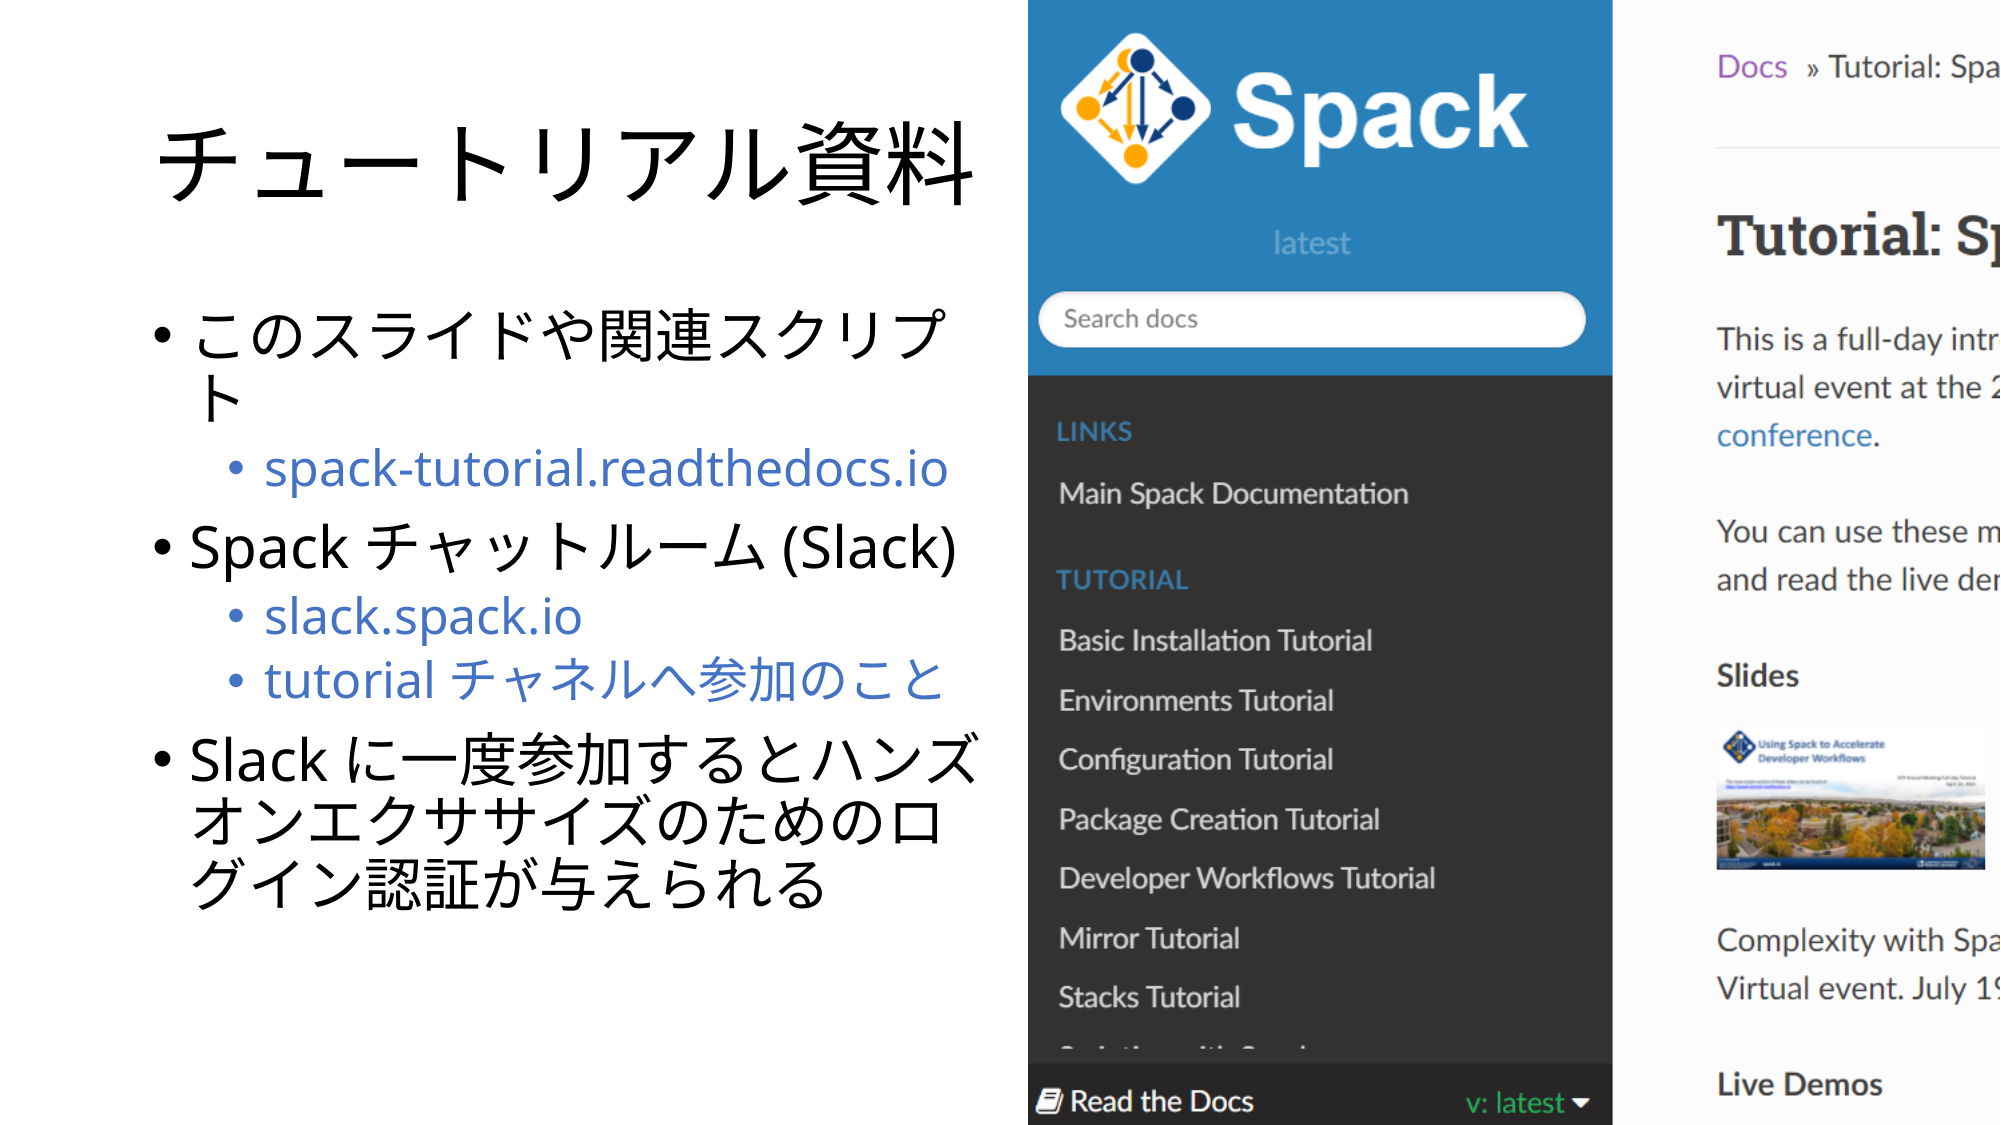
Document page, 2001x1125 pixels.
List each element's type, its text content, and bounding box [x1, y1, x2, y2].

list このスライドや関連スクリプト spack-tutorial.readthedocs.io Spackチャットルーム(Slack) slack.spack.io tutorialチャネルへ参加のこと Slackに一度参加するとハンズオンエクササイズのためのログイン認証が与えられる [137, 299, 1000, 1014]
picture [1028, 0, 2000, 1125]
title チュートリアル資料 [137, 59, 1028, 278]
